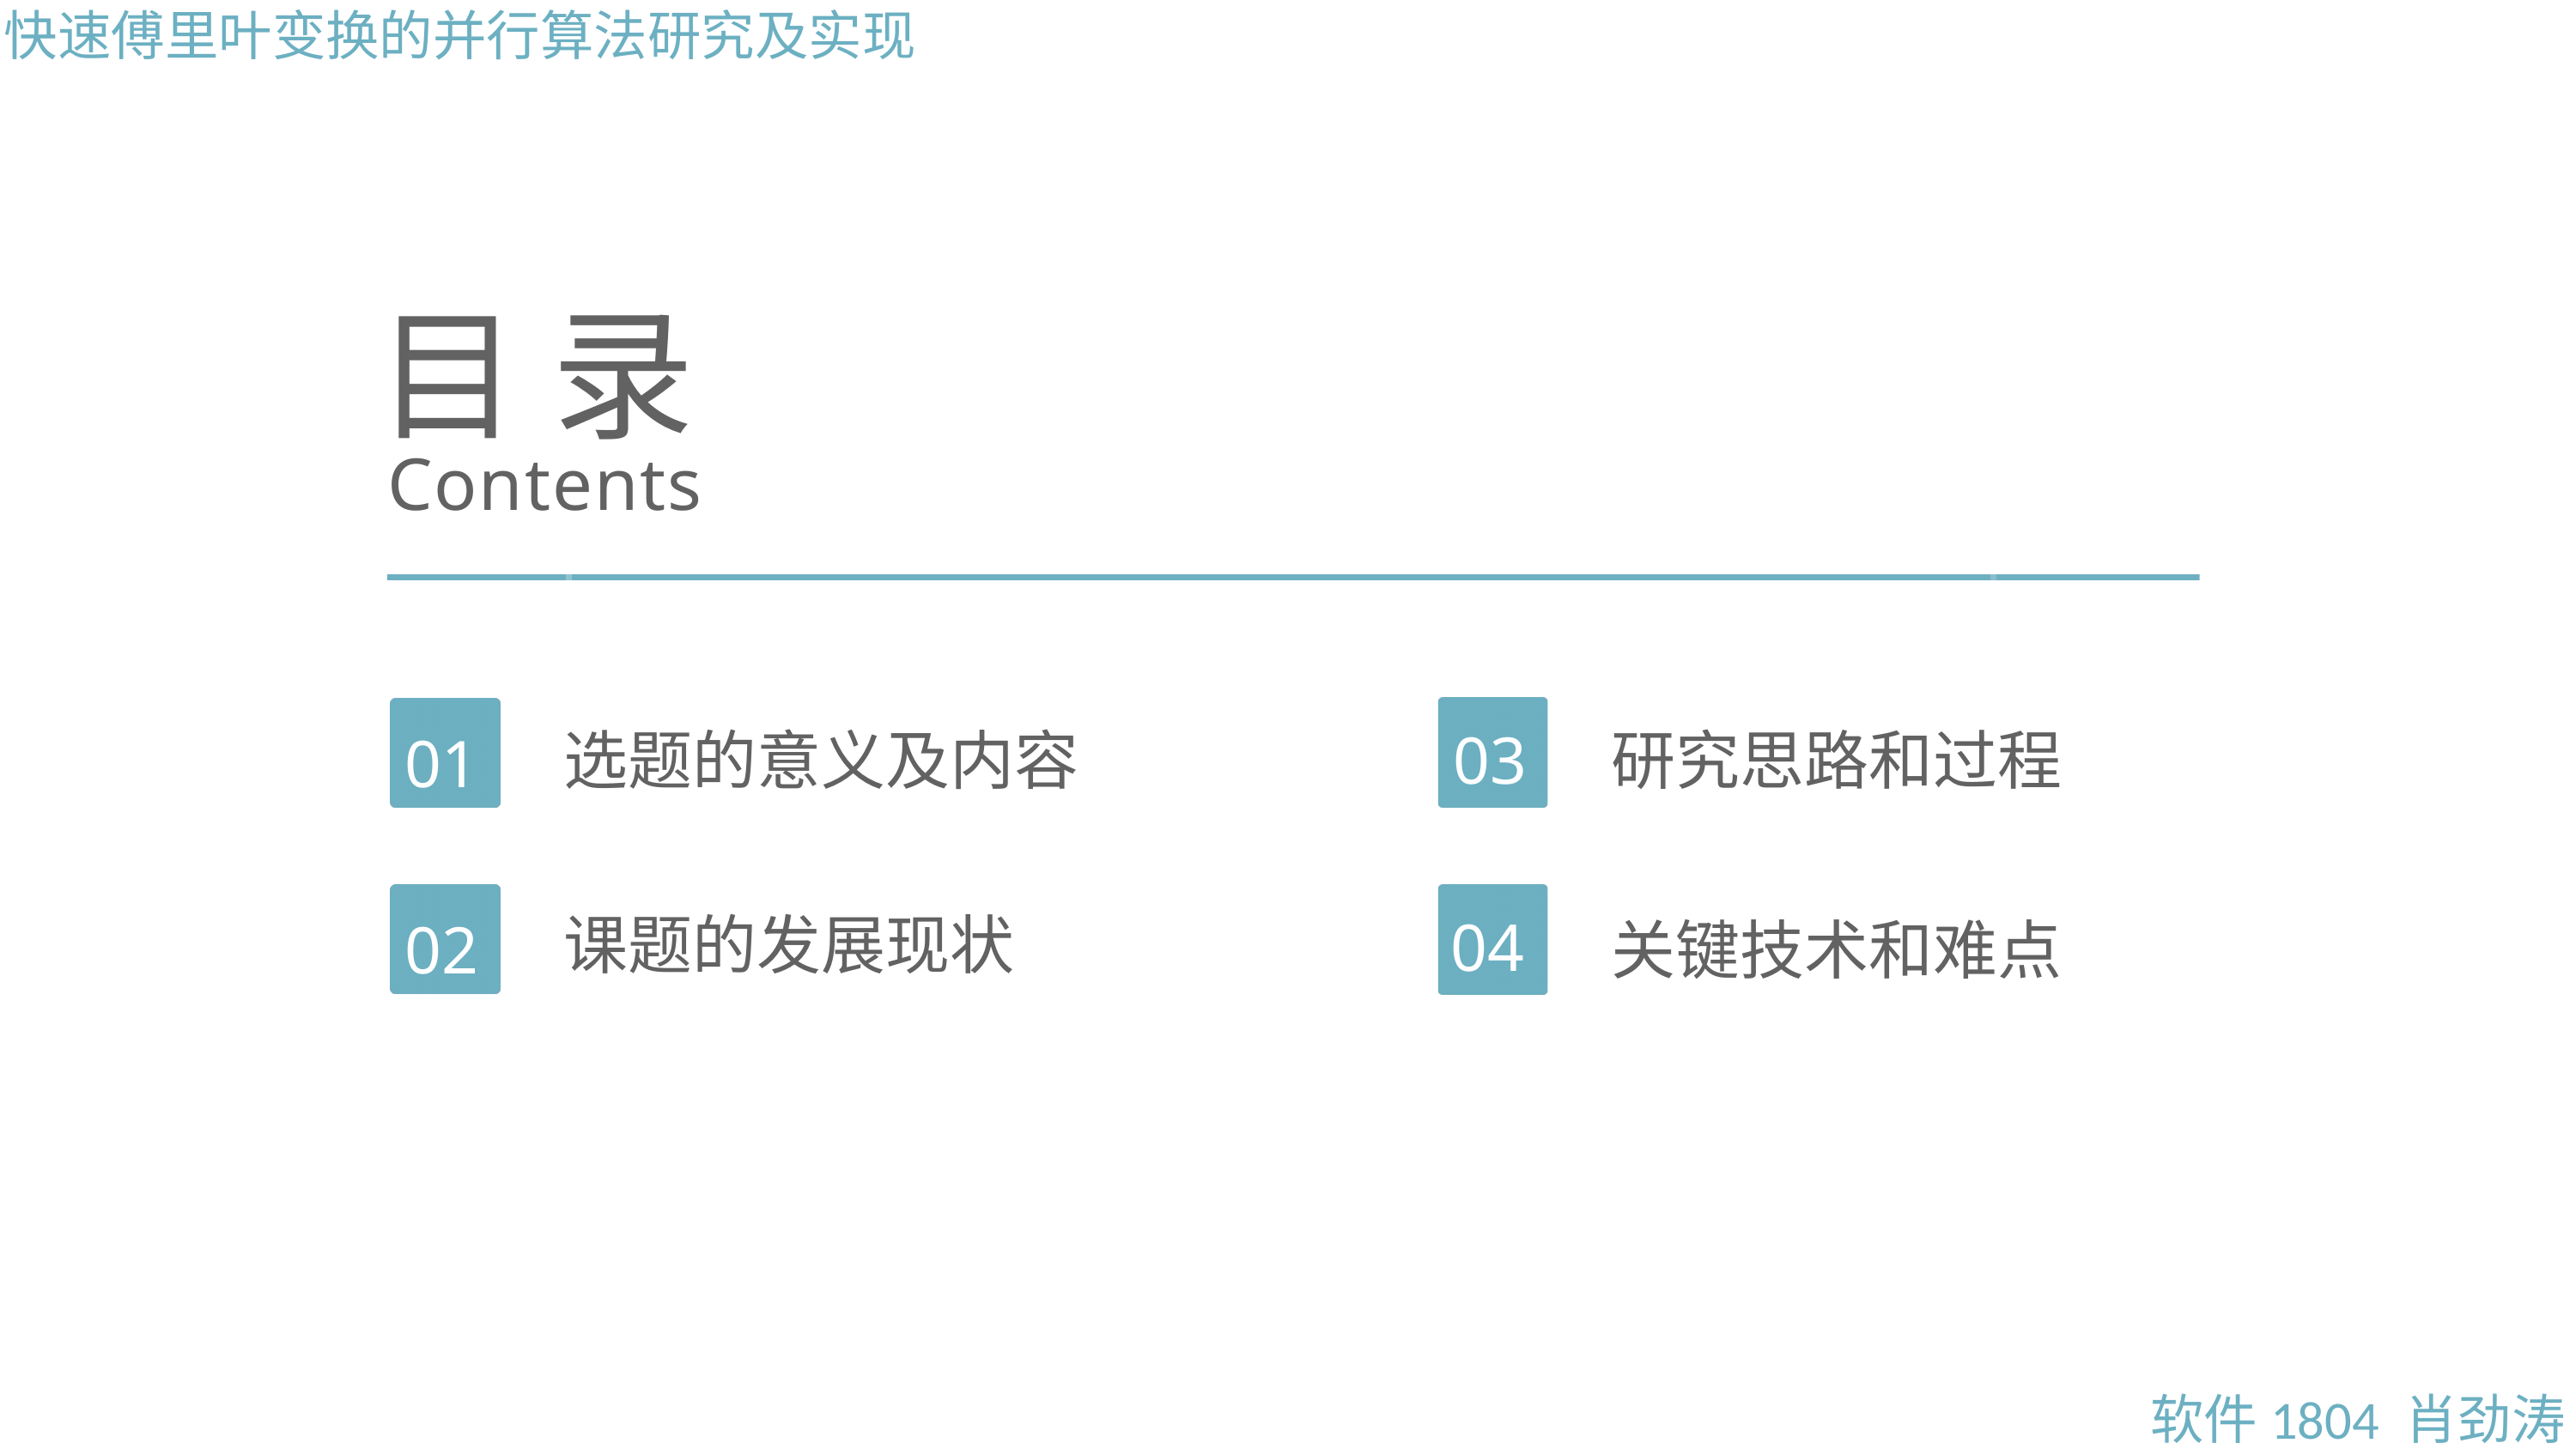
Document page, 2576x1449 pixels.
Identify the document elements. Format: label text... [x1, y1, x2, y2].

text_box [1437, 697, 1548, 808]
text_box 快速傅里叶变换的并行算法研究及实现 [0, 0, 920, 66]
text_box 软件1804 肖劲涛 [2140, 1374, 2576, 1449]
picture [386, 559, 2200, 580]
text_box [390, 884, 501, 995]
text_box Contents [387, 424, 935, 525]
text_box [1437, 884, 1548, 995]
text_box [390, 697, 501, 808]
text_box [563, 713, 2224, 981]
text_box 目 录 [376, 256, 720, 457]
